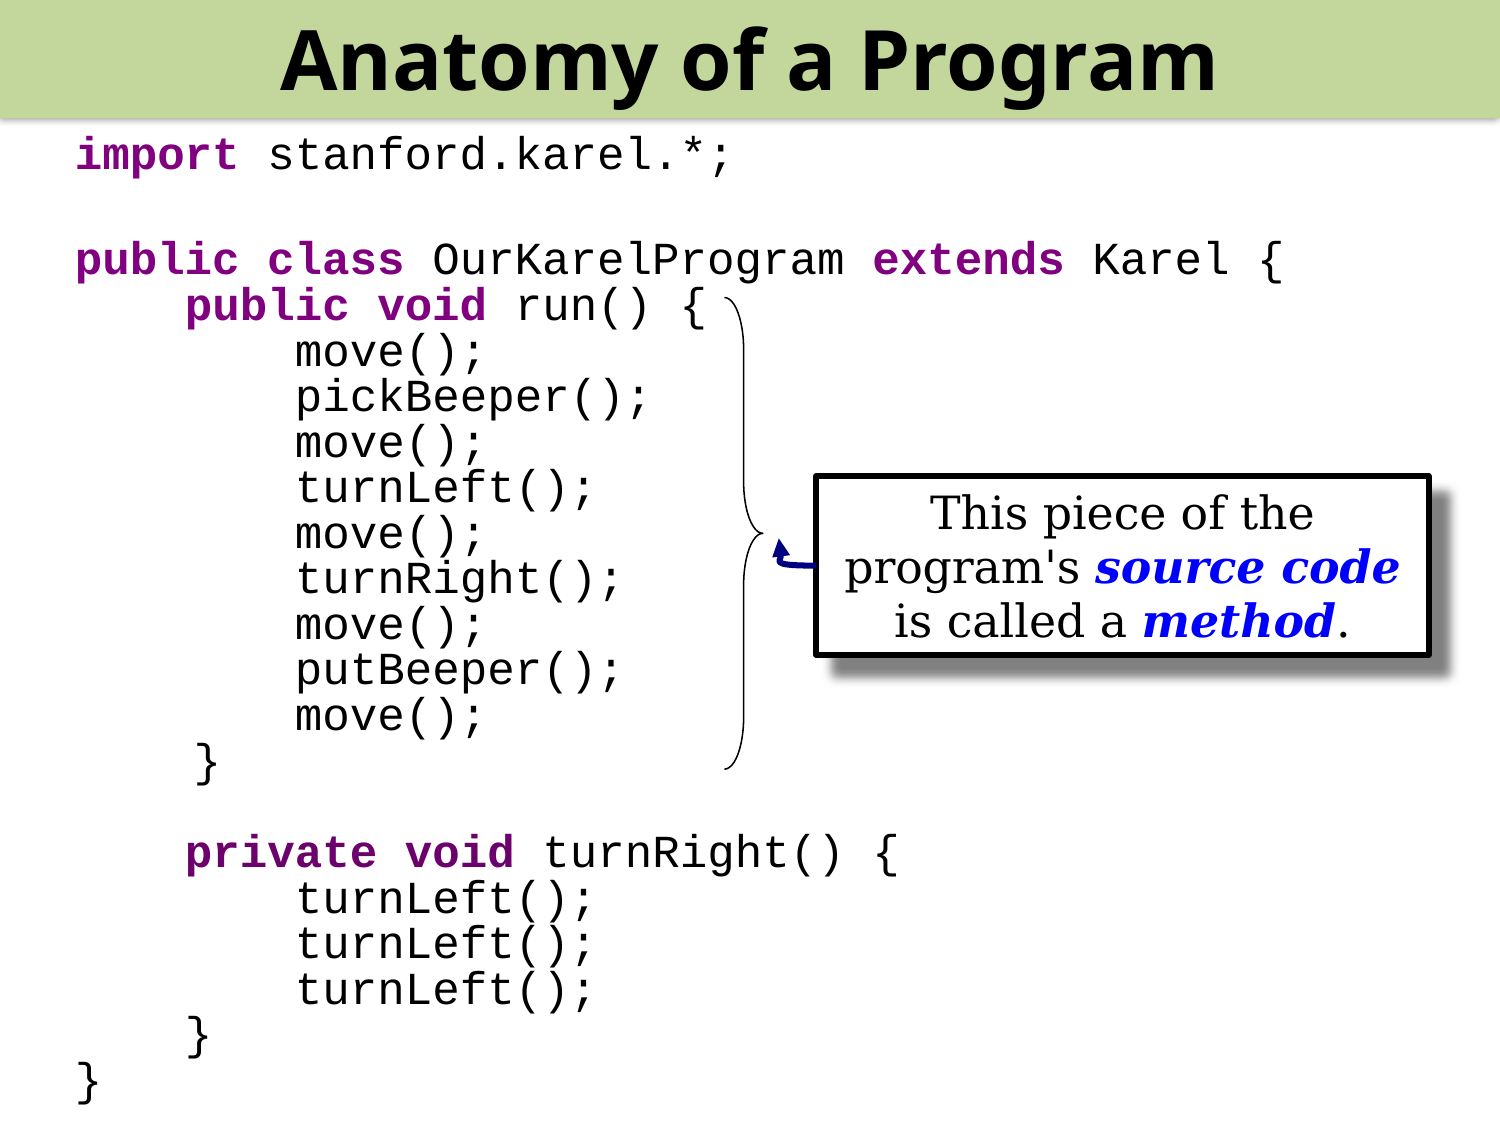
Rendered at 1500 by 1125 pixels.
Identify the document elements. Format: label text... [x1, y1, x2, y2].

text_box This piece of the program's source code is called a method. [816, 476, 1429, 655]
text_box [778, 538, 817, 566]
text_box [724, 297, 763, 770]
text_box import stanford.karel.*; public class OurKarelProgram extends Karel { public void run() { move(); pickBeeper(); move(); turnLeft(); move(); turnRight(); move(); putBeeper(); move(); } private void turnRight() { turnLeft(); turnLeft(); turnLeft(); } } [74, 134, 1425, 1096]
text_box Anatomy of a Program [0, 0, 1500, 122]
